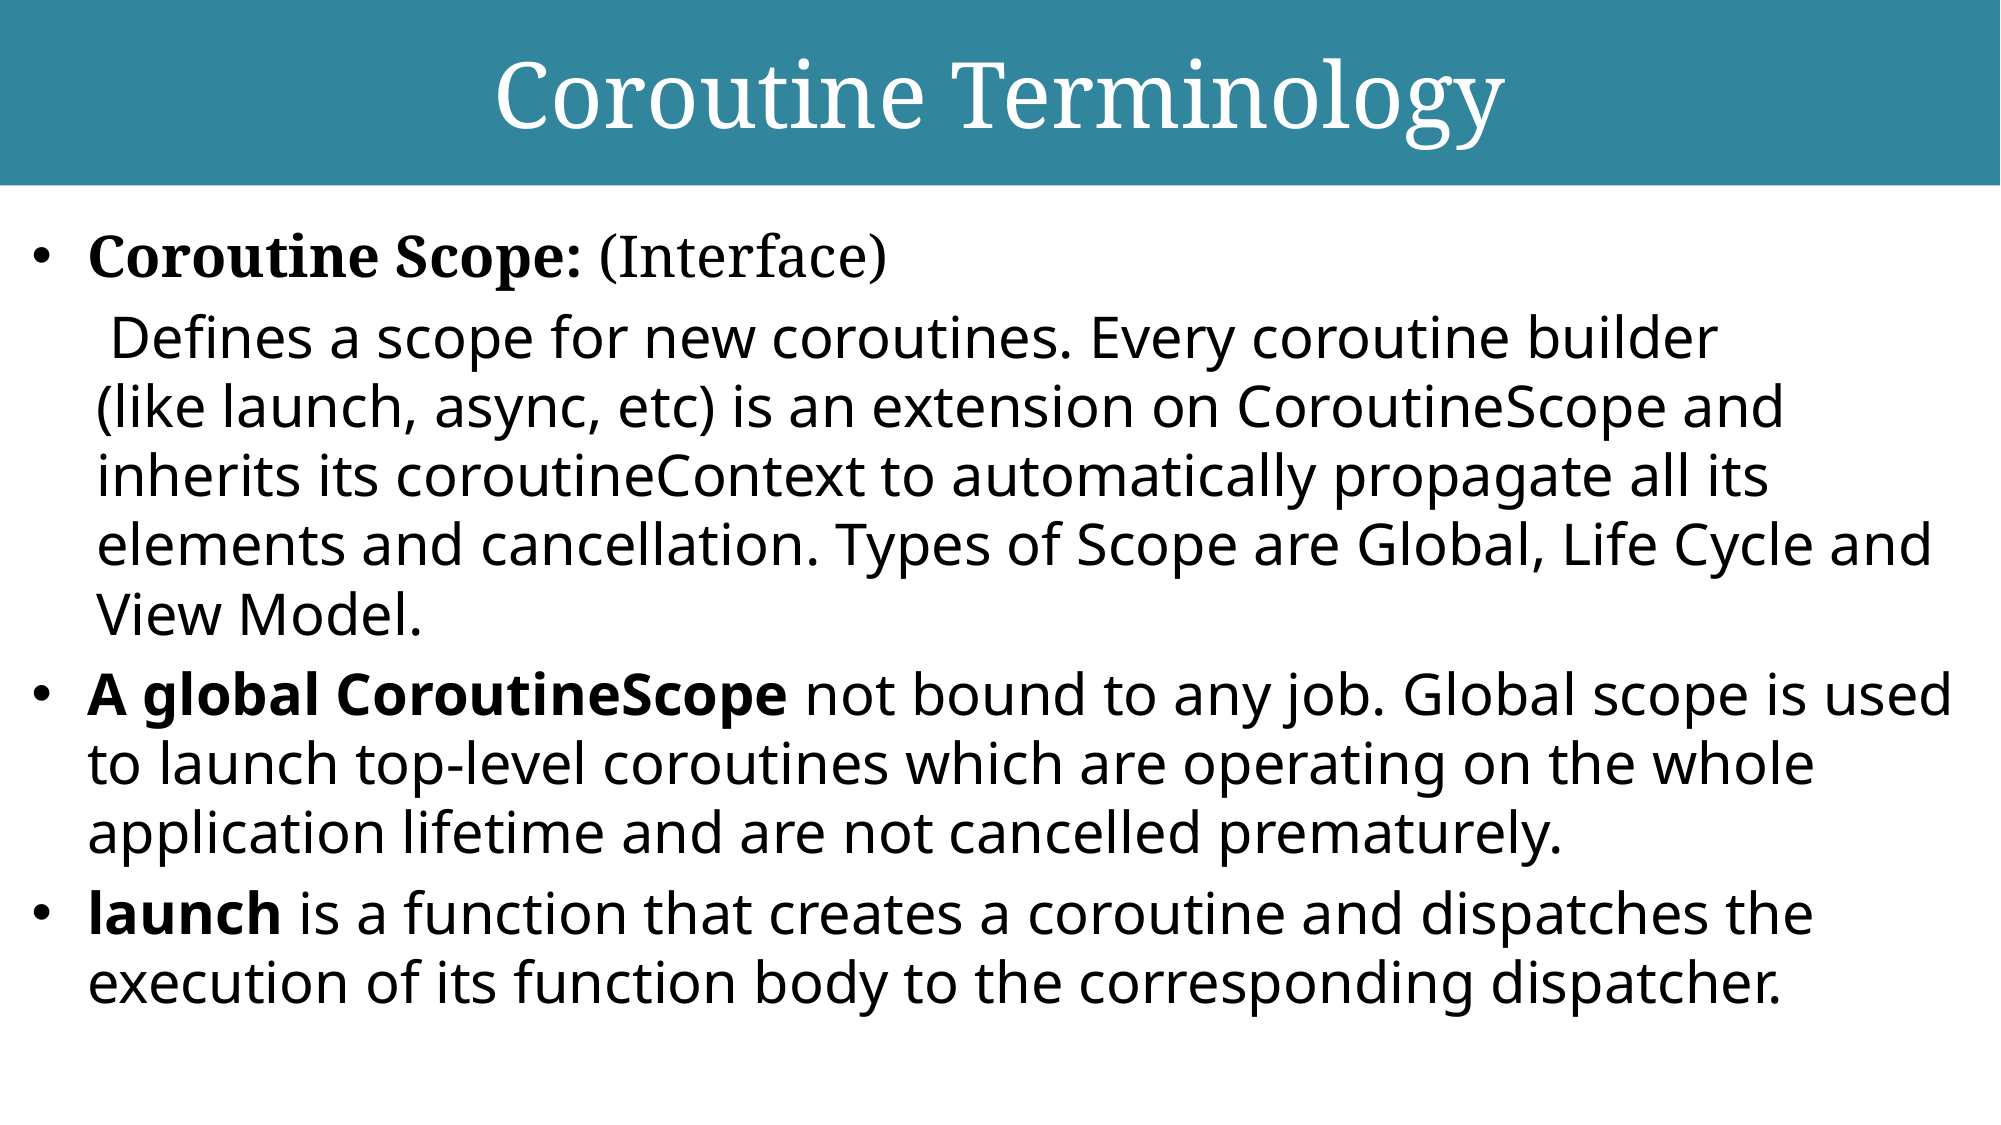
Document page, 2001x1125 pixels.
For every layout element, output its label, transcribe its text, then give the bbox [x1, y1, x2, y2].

list Coroutine Scope: (Interface) Defines a scope for new coroutines. Every coroutine builder (like launch, async, etc) is an extension on CoroutineScope and inherits its coroutineContext to automatically propagate all its elements and cancellation. Types of Scope are Global, Life Cycle and View Model. A global CoroutineScope not bound to any job. Global scope is used to launch top-level coroutines which are operating on the whole application lifetime and are not cancelled prematurely. launch is a function that creates a coroutine and dispatches the execution of its function body to the corresponding dispatcher. [16, 212, 1984, 1025]
title Coroutine Terminology [0, 0, 2000, 186]
